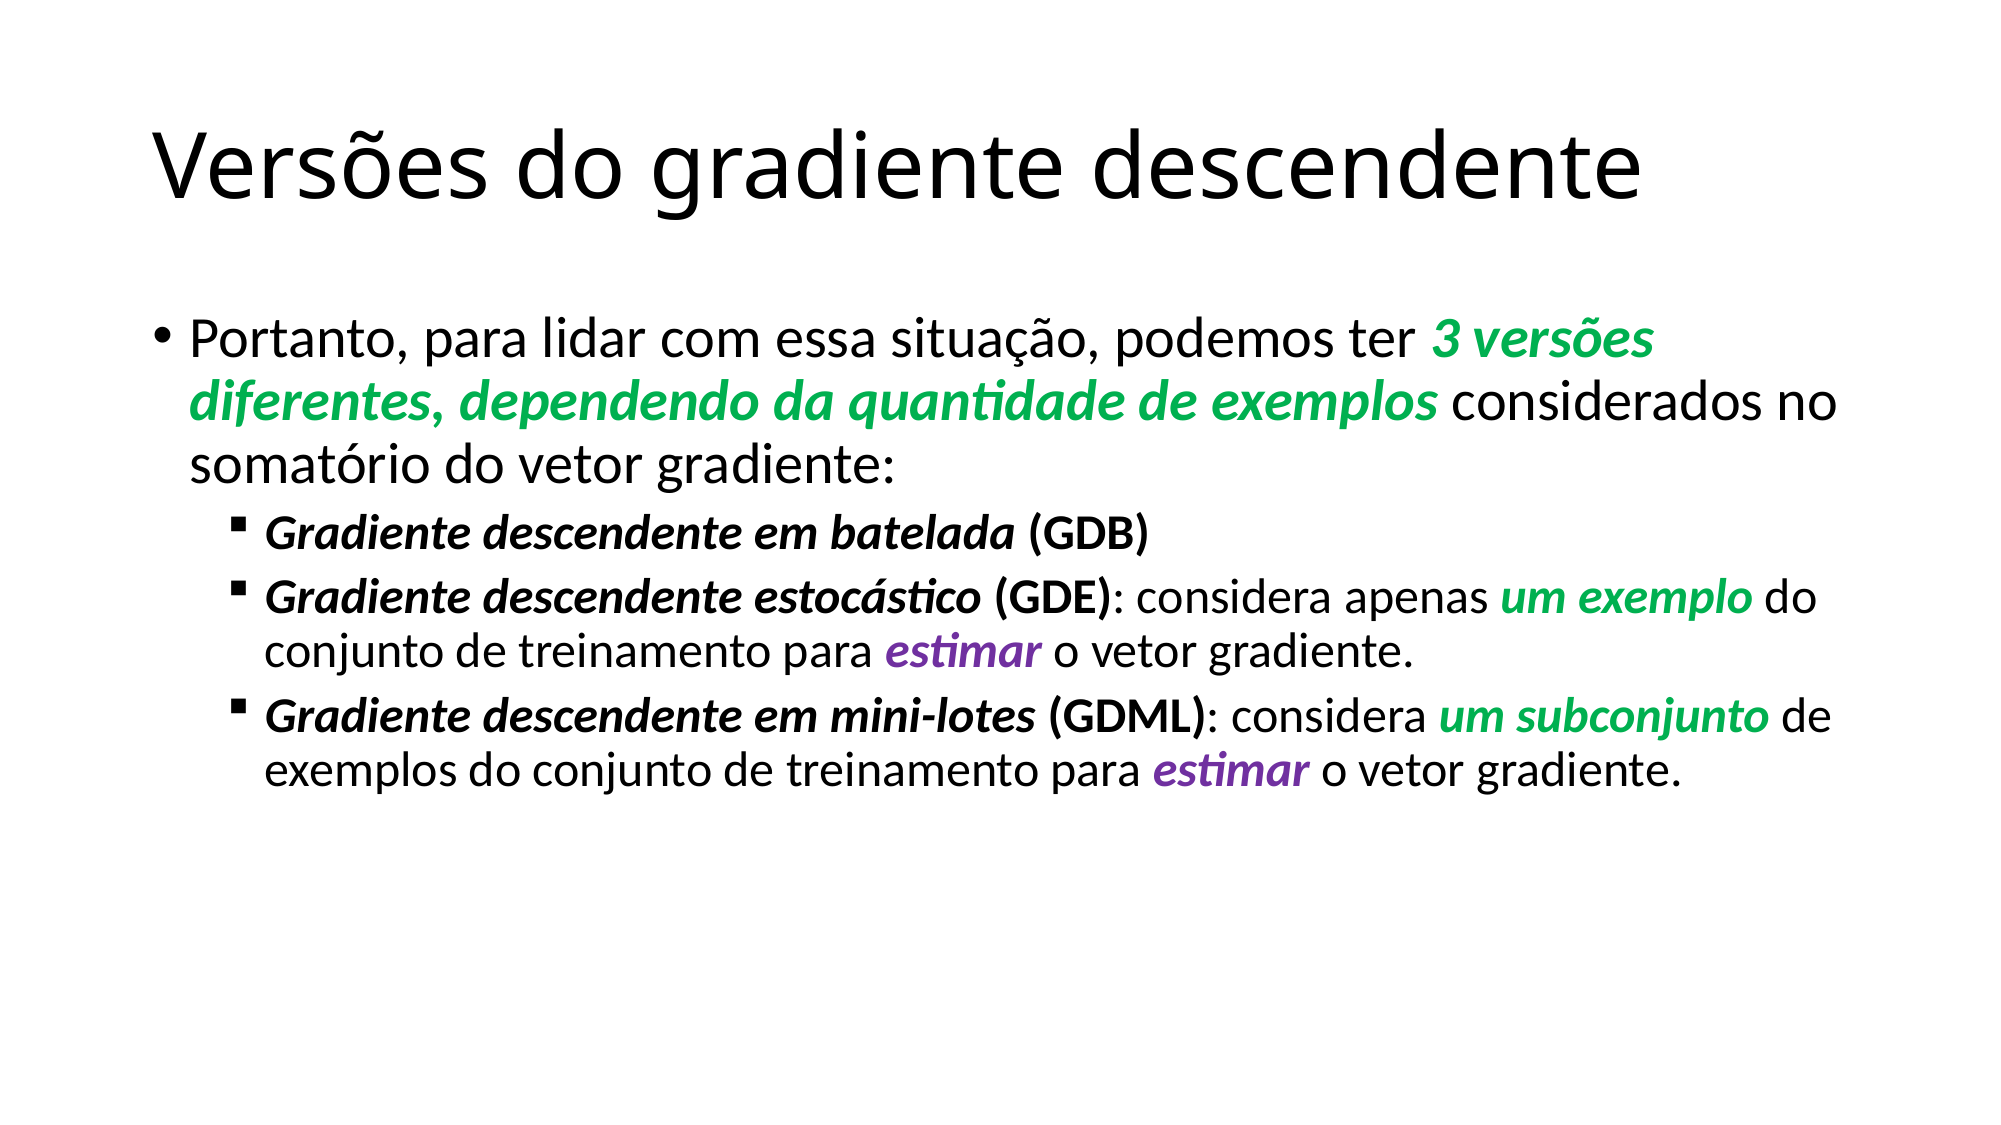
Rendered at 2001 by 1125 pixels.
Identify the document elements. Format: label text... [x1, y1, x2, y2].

list Portanto, para lidar com essa situação, podemos ter 3 versões diferentes, dependendo da quantidade de exemplos considerados no somatório do vetor gradiente: Gradiente descendente em batelada (GDB) Gradiente descendente estocástico (GDE): considera apenas um exemplo do conjunto de treinamento para estimar o vetor gradiente. Gradiente descendente em mini-lotes (GDML): considera um subconjunto de exemplos do conjunto de treinamento para estimar o vetor gradiente. [137, 299, 1939, 1125]
title Versões do gradiente descendente [137, 59, 1863, 278]
